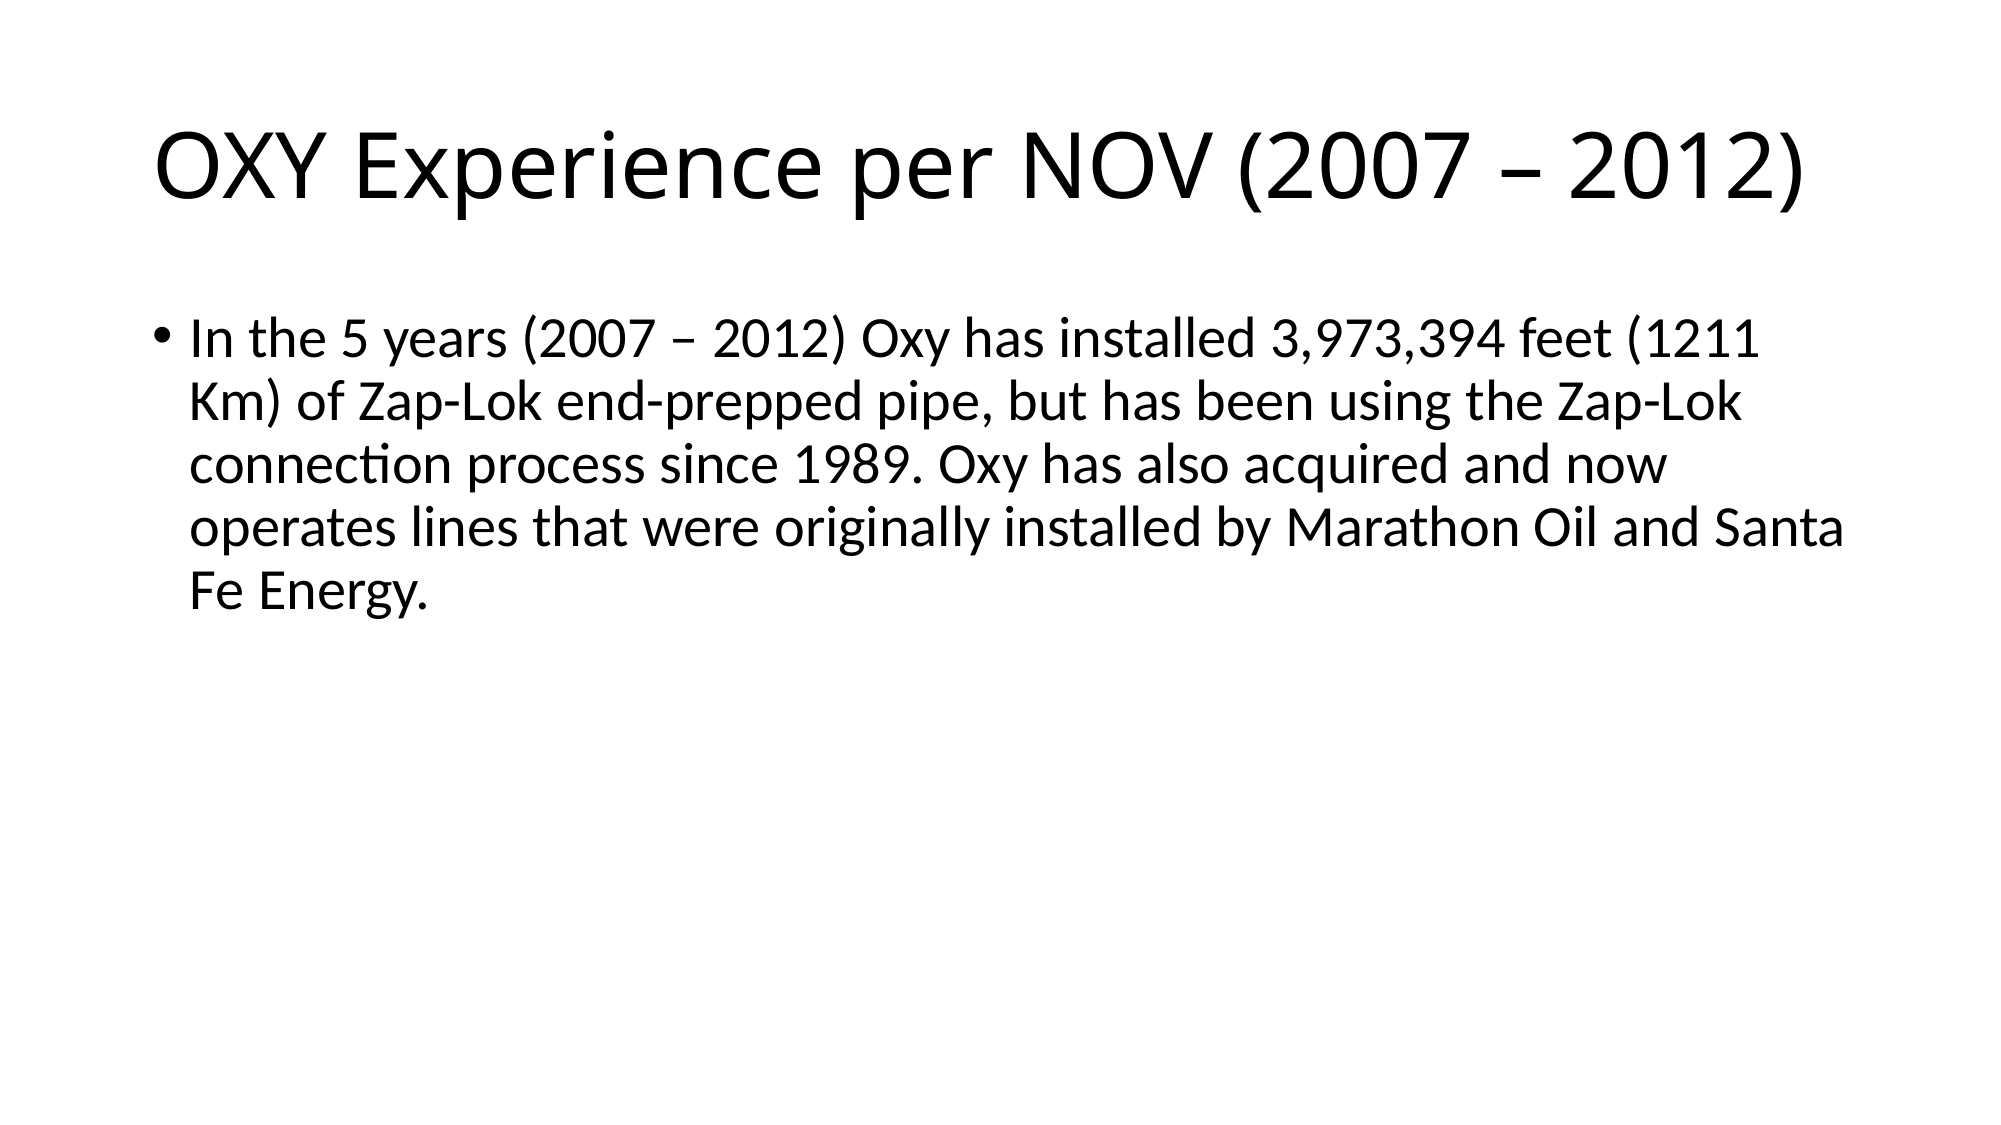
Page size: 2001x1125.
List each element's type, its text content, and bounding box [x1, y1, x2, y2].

title OXY Experience per NOV (2007 – 2012) [137, 59, 1863, 278]
list In the 5 years (2007 – 2012) Oxy has installed 3,973,394 feet (1211 Km) of Zap-Lok end-prepped pipe, but has been using the Zap-Lok connection process since 1989. Oxy has also acquired and now operates lines that were originally installed by Marathon Oil and Santa Fe Energy. [137, 299, 1863, 1014]
